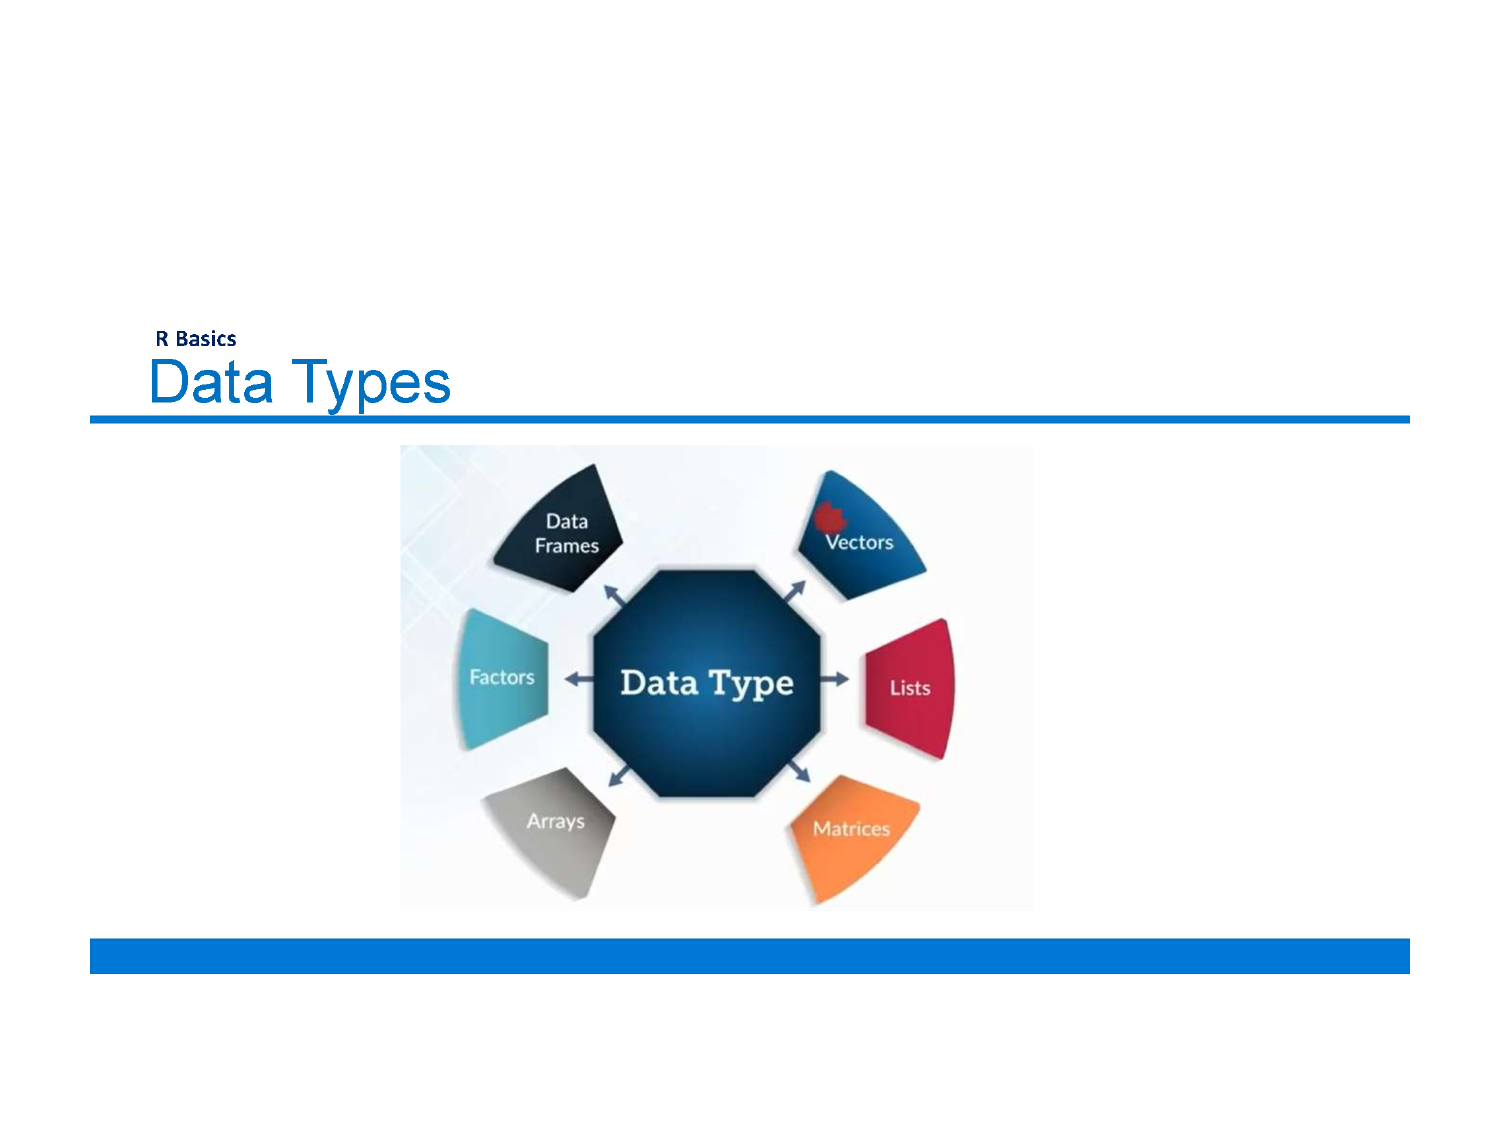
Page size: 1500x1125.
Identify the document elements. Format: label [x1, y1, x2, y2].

list [89, 262, 1411, 1006]
